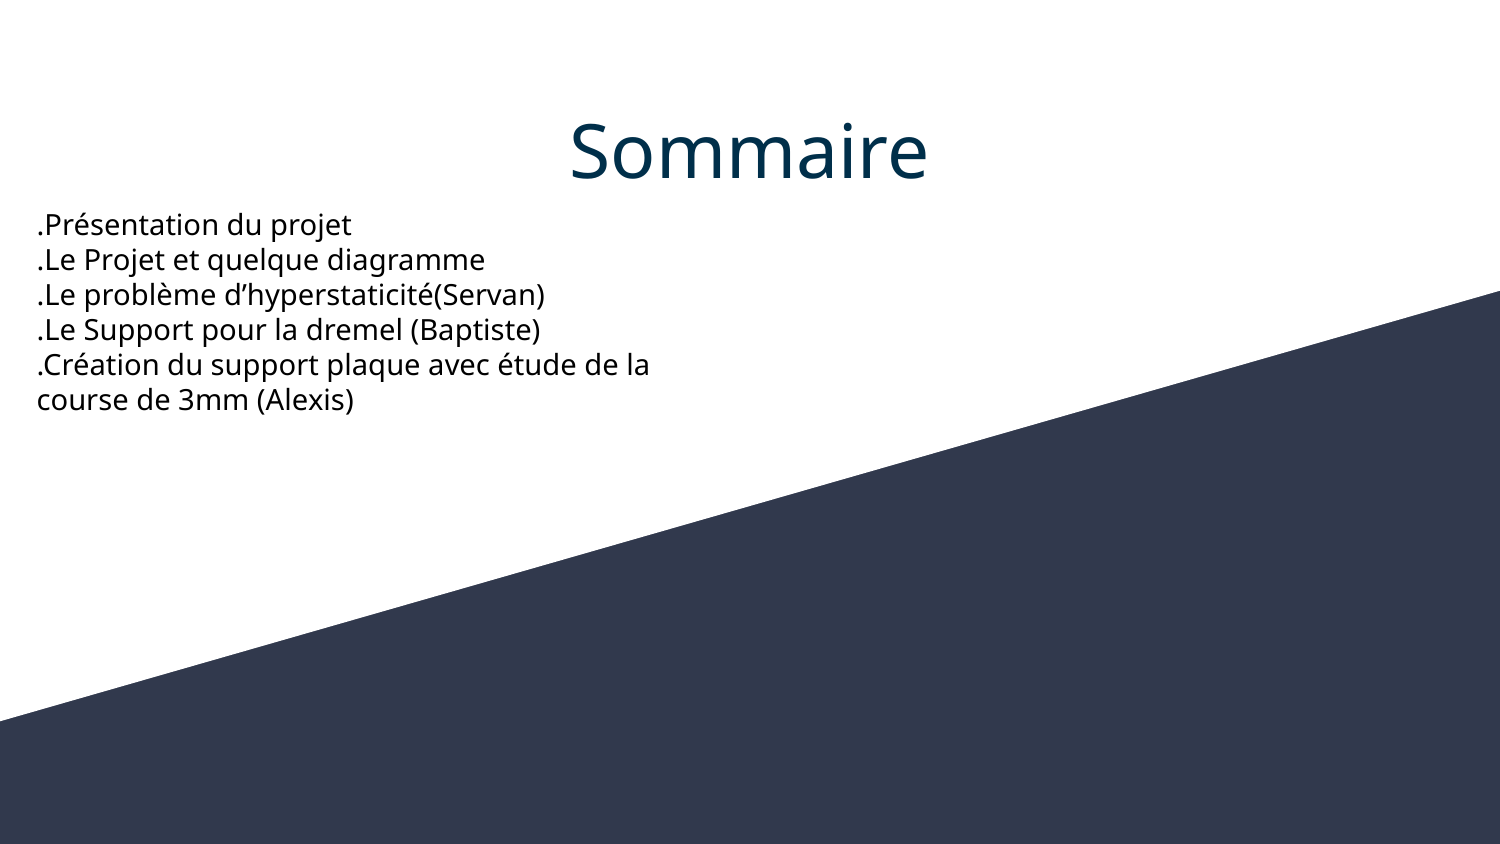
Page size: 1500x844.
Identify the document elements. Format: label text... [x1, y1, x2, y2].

text_box Sommaire [51, 88, 1449, 299]
text_box .Présentation du projet .Le Projet et quelque diagramme .Le problème d’hyperstaticité(Servan) .Le Support pour la dremel (Baptiste) .Création du support plaque avec étude de la course de 3mm (Alexis) [21, 191, 736, 422]
